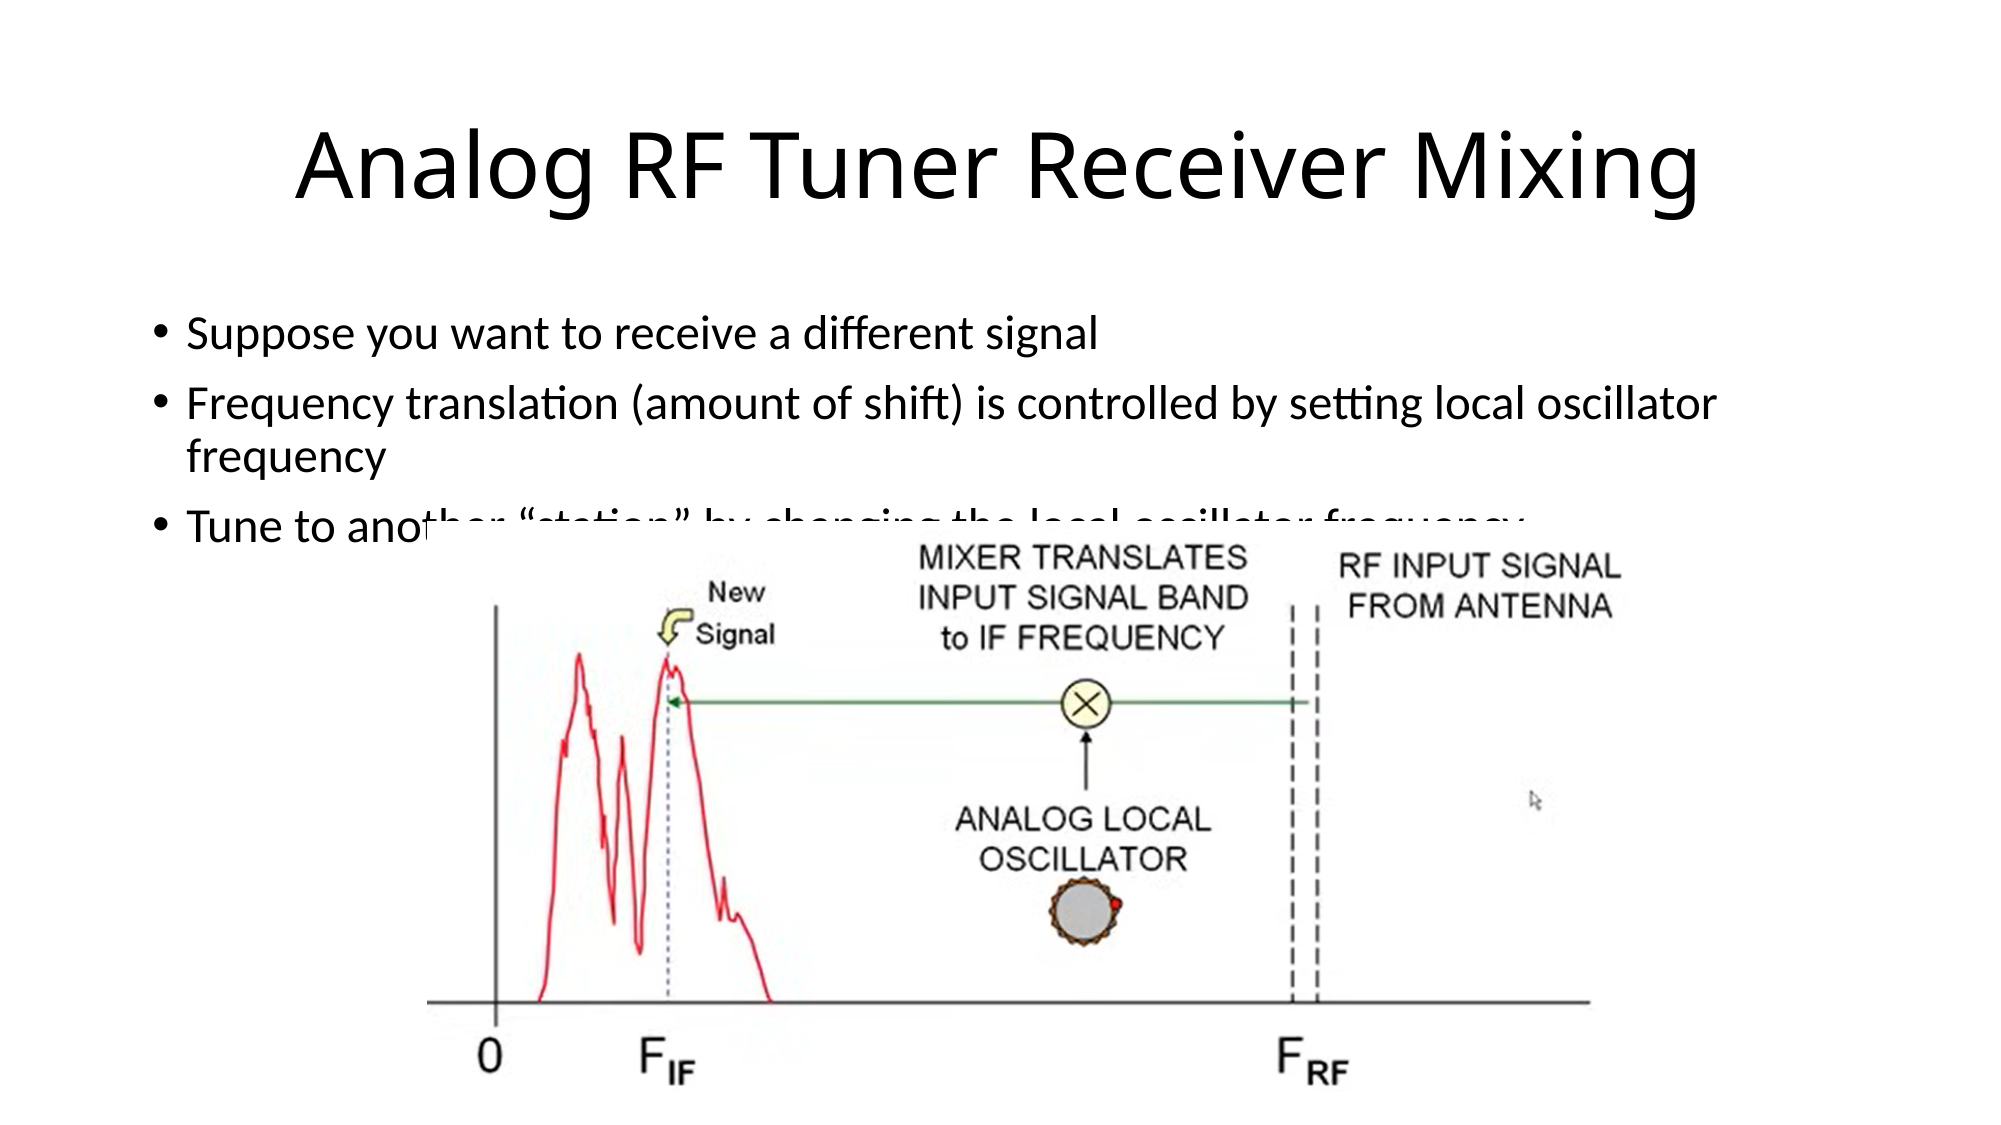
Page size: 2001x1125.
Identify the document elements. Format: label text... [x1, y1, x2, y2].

list Suppose you want to receive a different signal Frequency translation (amount of shift) is controlled by setting local oscillator frequency Tune to another “station” by changing the local oscillator frequency. [137, 299, 1863, 563]
title Analog RF Tuner Receiver Mixing [137, 59, 1863, 278]
picture [427, 521, 1628, 1092]
